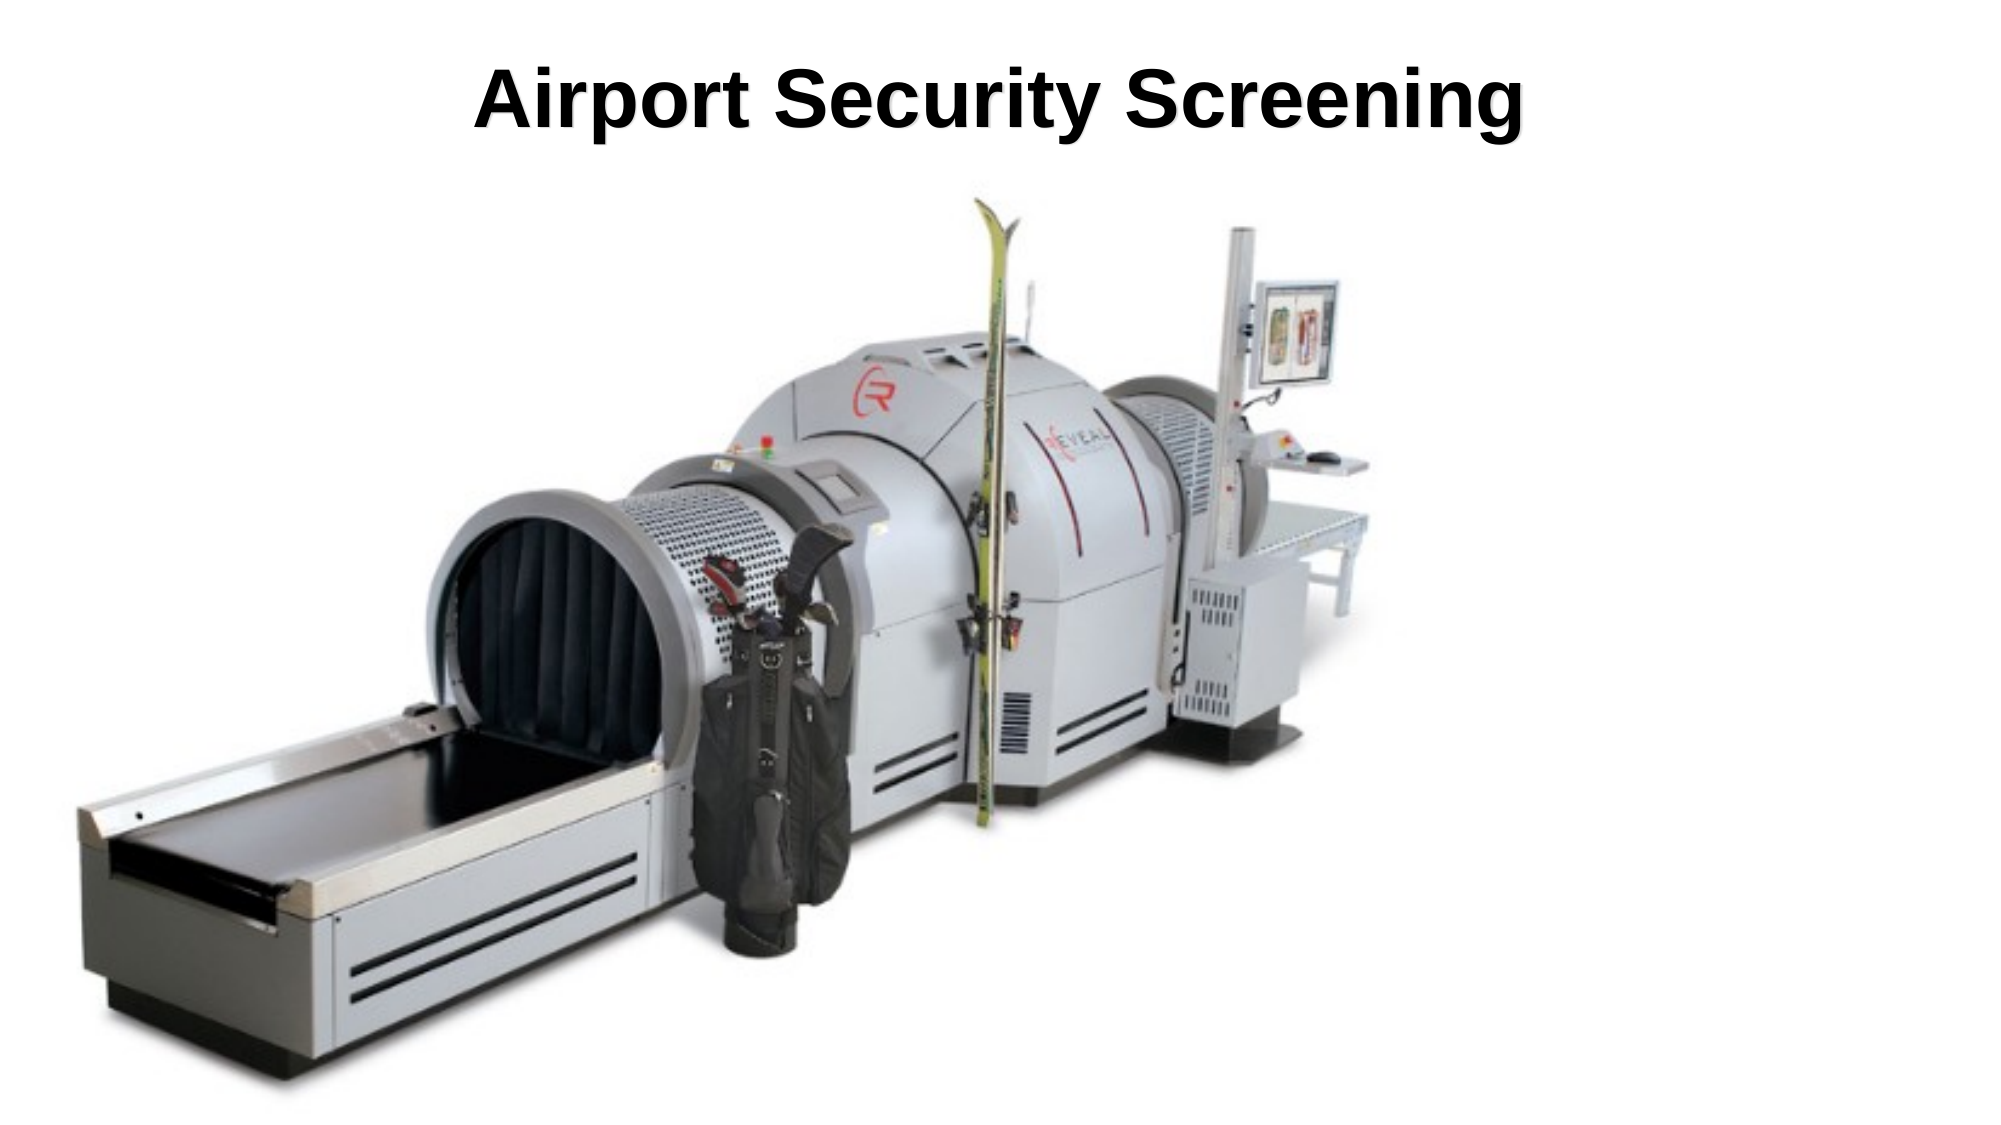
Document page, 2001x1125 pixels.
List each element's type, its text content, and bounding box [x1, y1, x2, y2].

title Airport Security Screening [33, 24, 1967, 163]
picture [0, 162, 1407, 1119]
